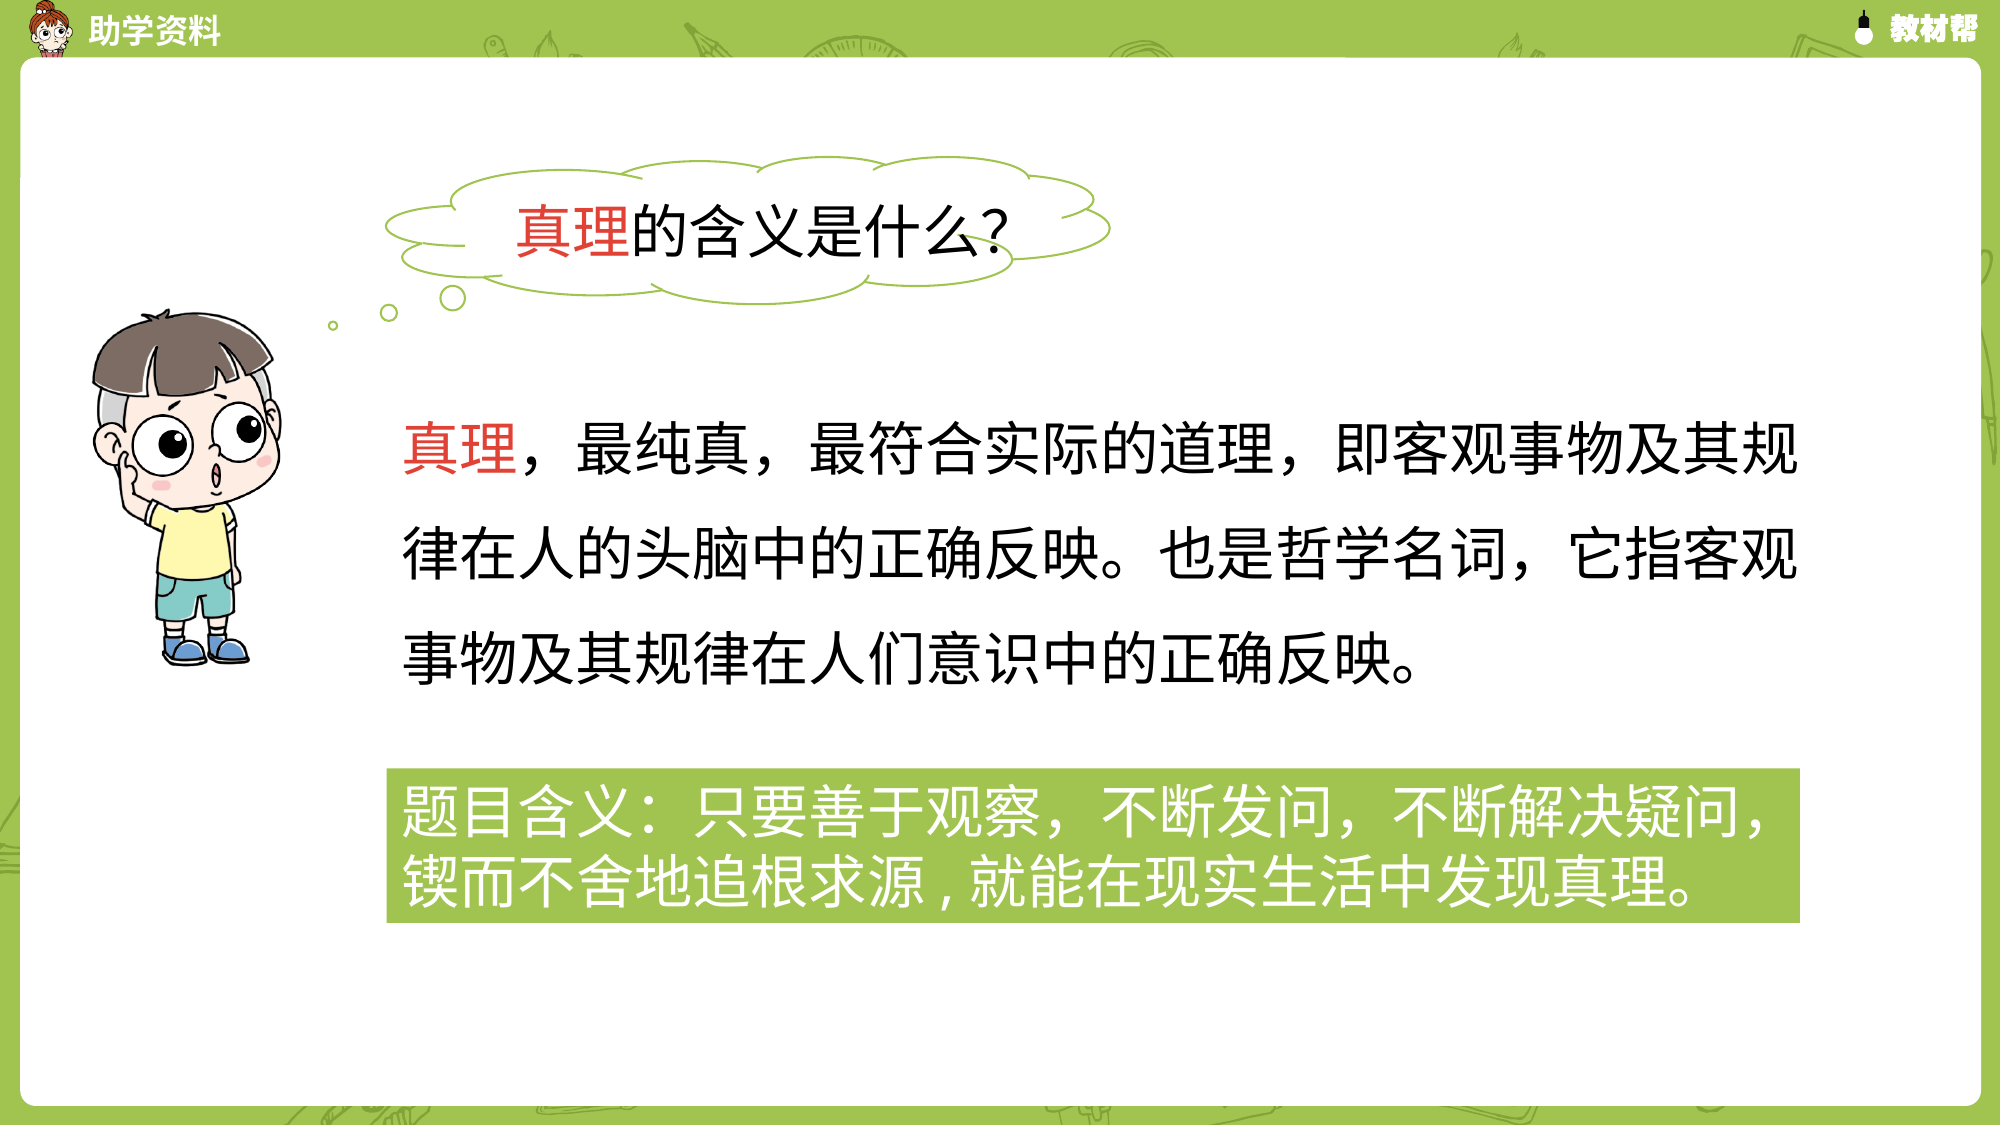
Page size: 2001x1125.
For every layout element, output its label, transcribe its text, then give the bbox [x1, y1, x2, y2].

text_box 题目含义：只要善于观察，不断发问，不断解决疑问，锲而不舍地追根求源,就能在现实生活中发现真理。 [386, 768, 1800, 923]
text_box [386, 156, 1110, 304]
text_box 真理，最纯真，最符合实际的道理，即客观事物及其规律在人的头脑中的正确反映。也是哲学名词，它指客观事物及其规律在人们意识中的正确反映。 [386, 369, 1823, 699]
picture [28, 0, 82, 59]
picture [91, 303, 282, 667]
